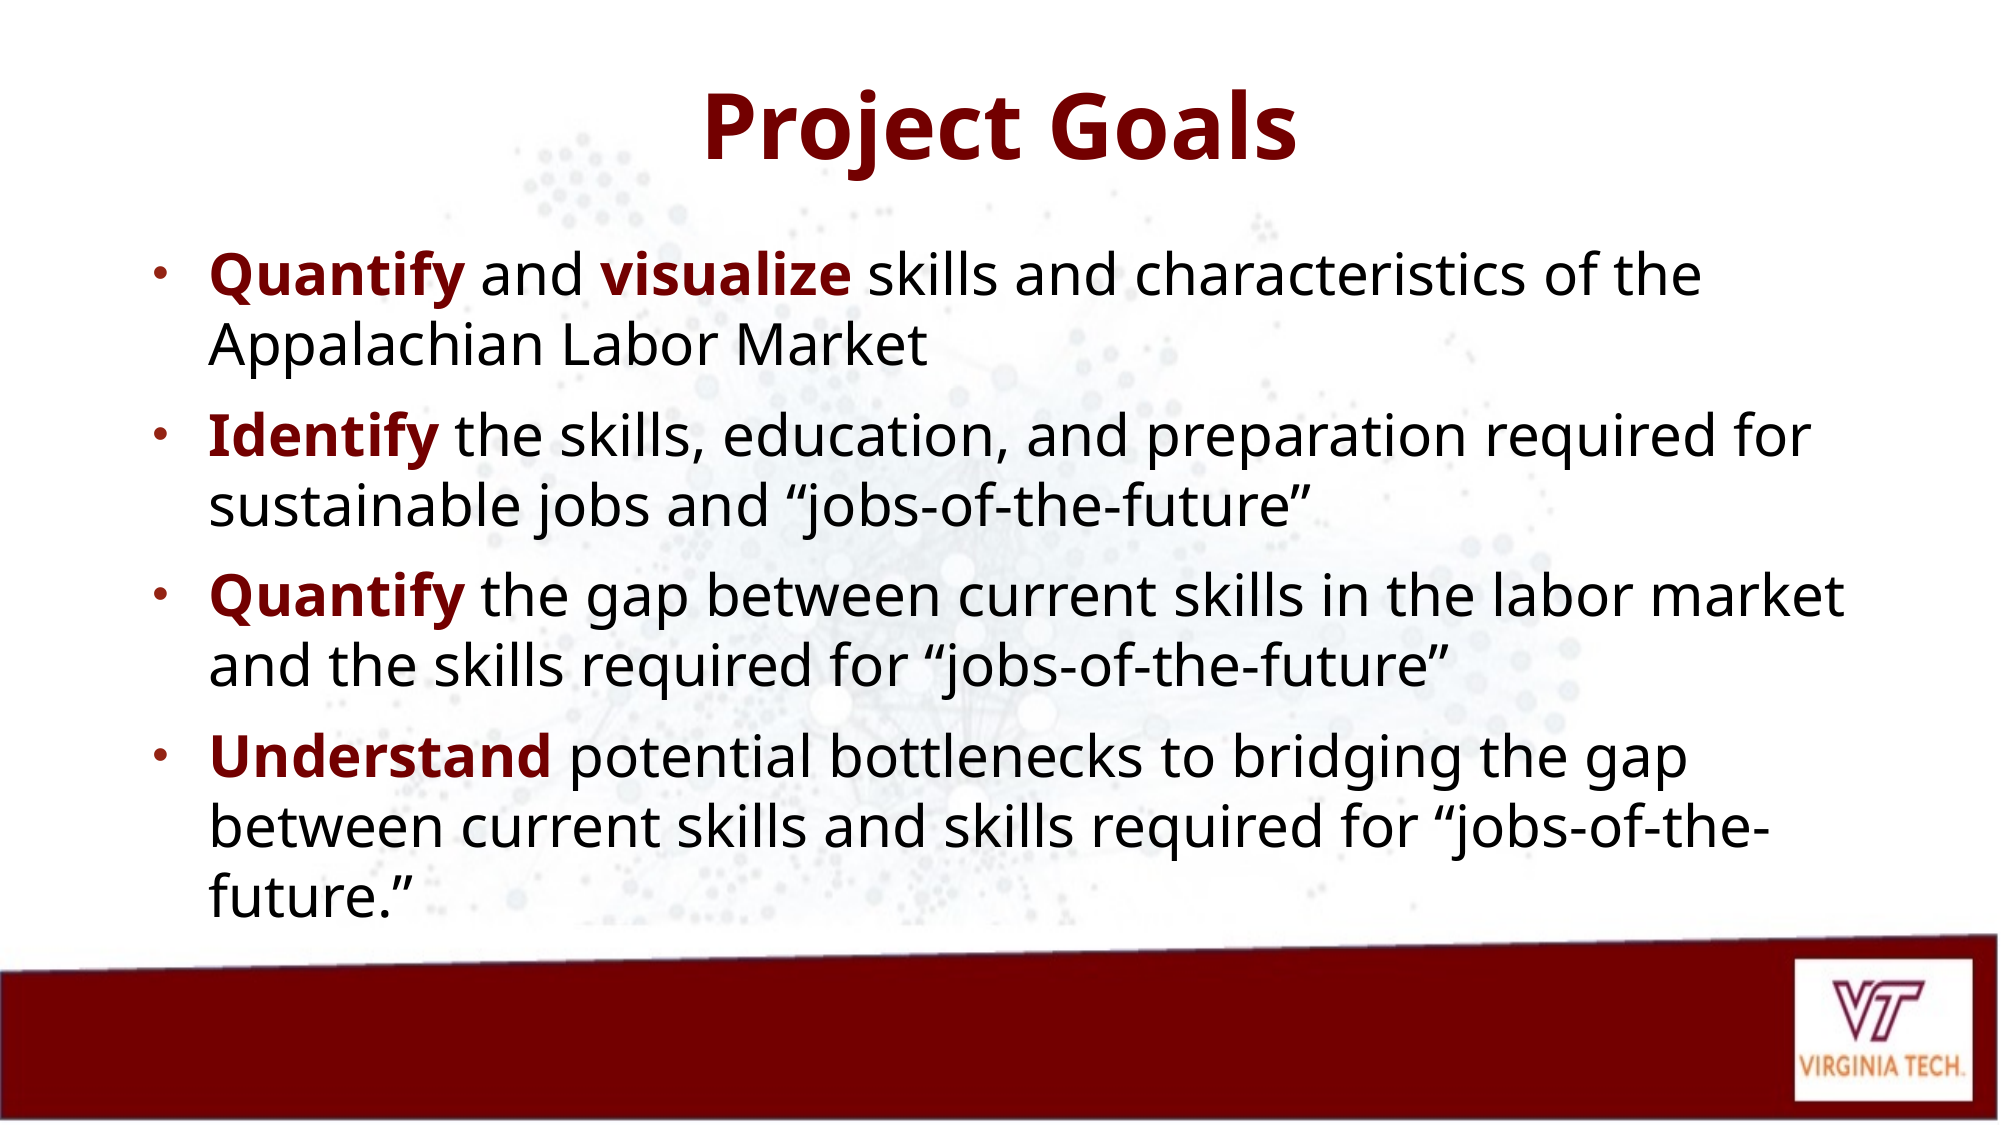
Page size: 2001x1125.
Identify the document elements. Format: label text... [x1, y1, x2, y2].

title Project Goals [137, 59, 1863, 219]
picture [0, 0, 2001, 1125]
list Quantify and visualize skills and characteristics of the Appalachian Labor Market Identify the skills, education, and preparation required for sustainable jobs and “jobs-of-the-future” Quantify the gap between current skills in the labor market and the skills required for “jobs-of-the-future” Understand potential bottlenecks to bridging the gap between current skills and skills required for “jobs-of-the-future.” [137, 229, 1952, 975]
